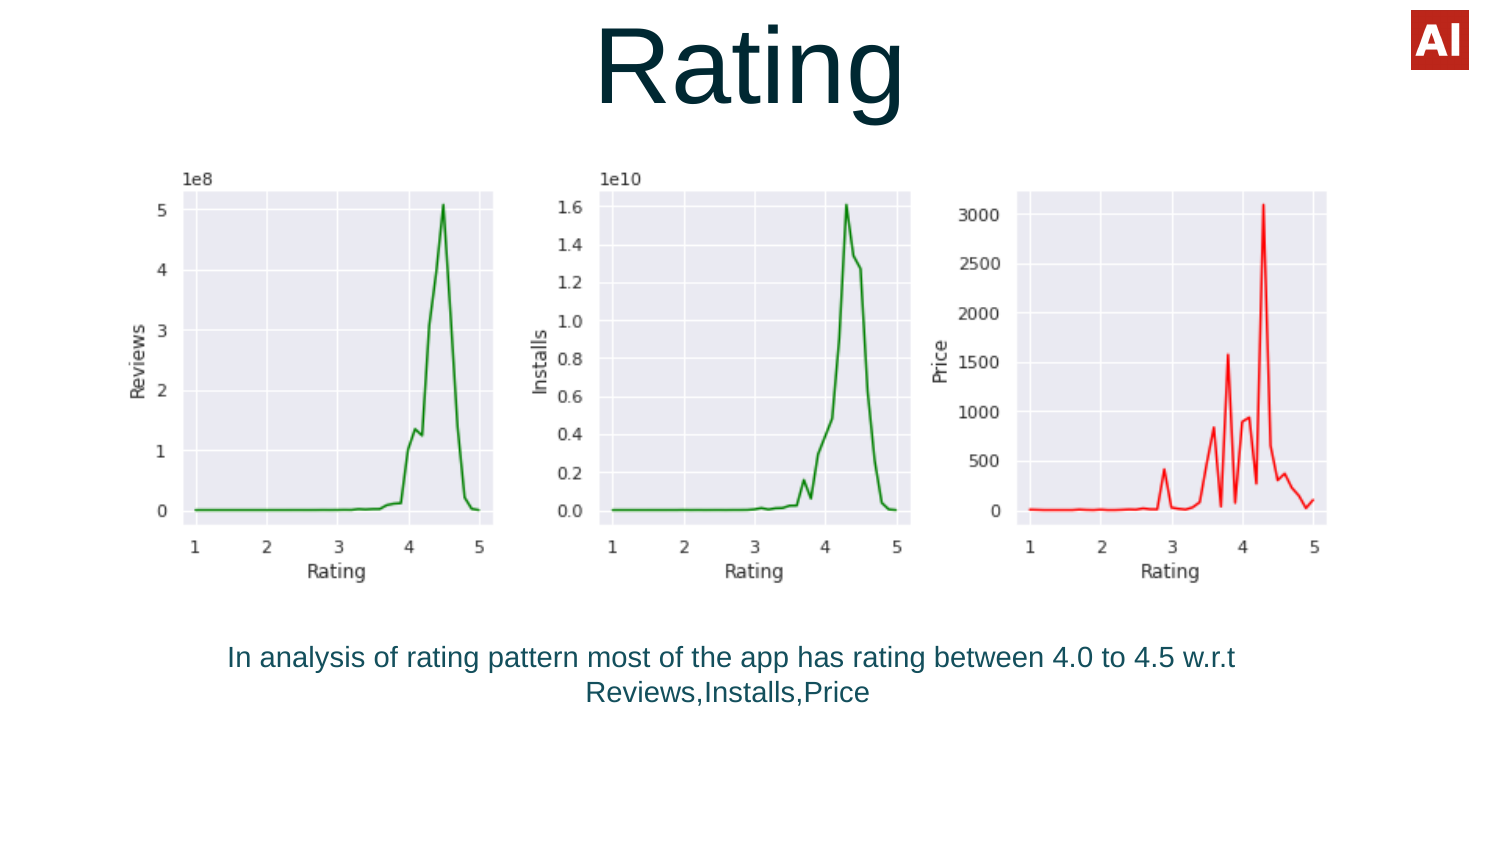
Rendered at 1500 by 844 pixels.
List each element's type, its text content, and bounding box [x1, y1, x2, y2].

title Rating [51, 26, 1449, 141]
text_box In analysis of rating pattern most of the app has rating between 4.0 to 4.5 w.r.t Reviews,Installs,Price [109, 614, 1347, 733]
picture [1411, 10, 1469, 70]
picture [118, 162, 1338, 595]
